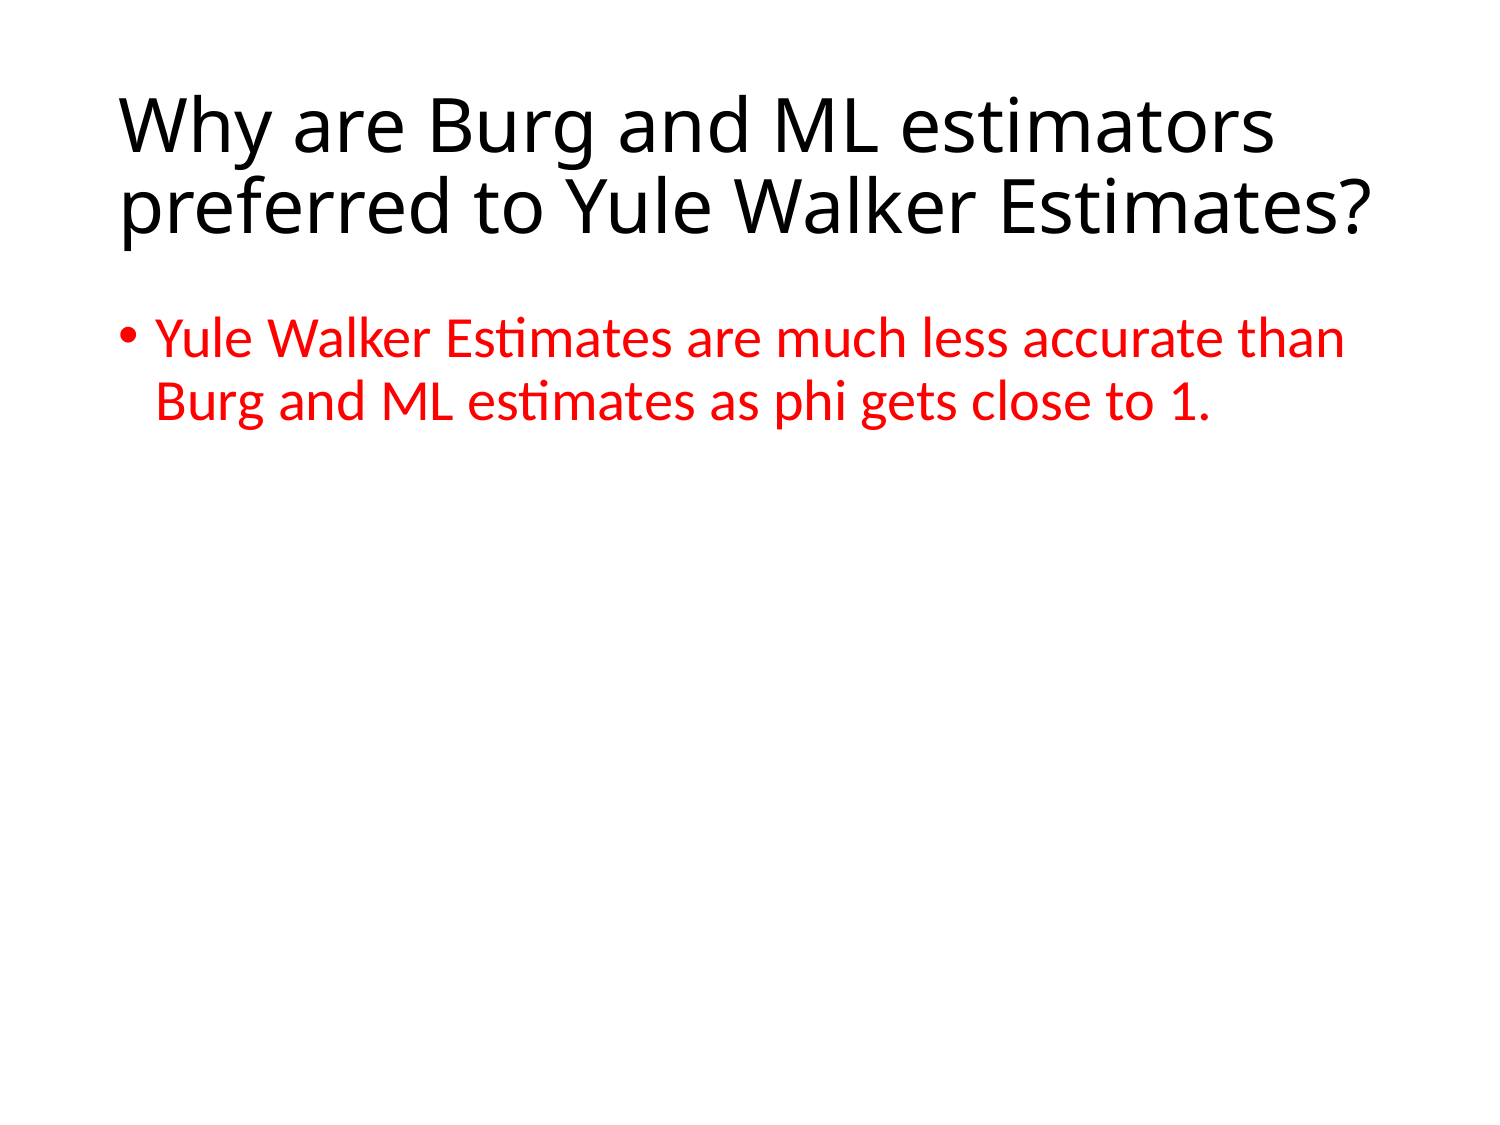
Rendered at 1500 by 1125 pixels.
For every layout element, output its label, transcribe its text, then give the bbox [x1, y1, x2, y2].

title Why are Burg and ML estimators preferred to Yule Walker Estimates? [103, 59, 1397, 278]
list Yule Walker Estimates are much less accurate than Burg and ML estimates as phi gets close to 1. [103, 299, 1397, 1014]
